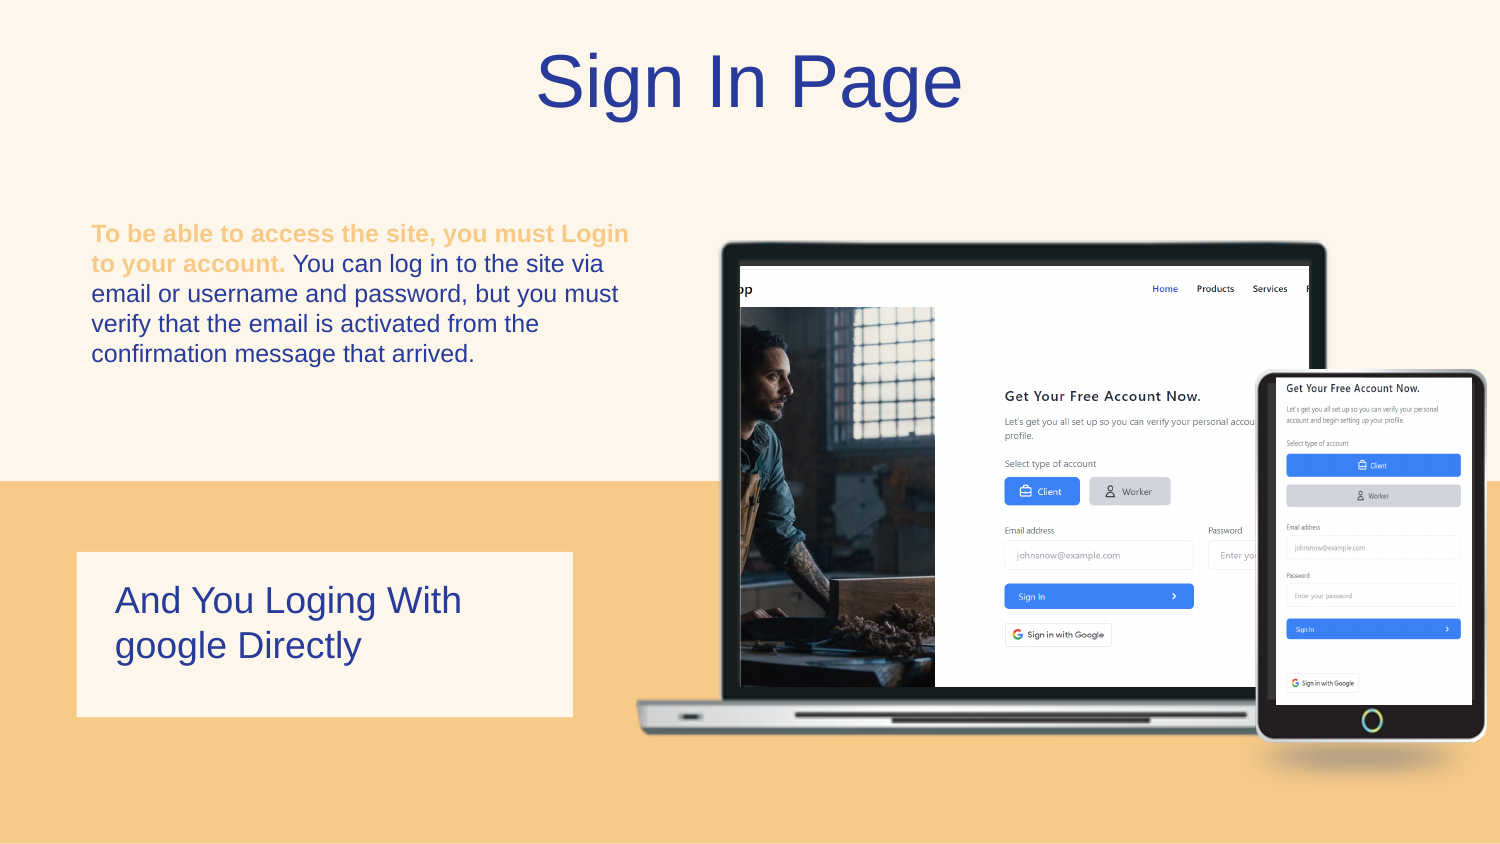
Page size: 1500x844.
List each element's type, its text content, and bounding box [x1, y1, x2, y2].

list Sign In Page [0, 29, 1500, 125]
picture [419, 185, 1500, 797]
text_box To be able to access the site, you must Login to your account. You can log in to the site via email or username and password, but you must verify that the email is activated from the confirmation message that arrived. [76, 210, 652, 375]
text_box And You Loging With google Directly [100, 568, 550, 674]
